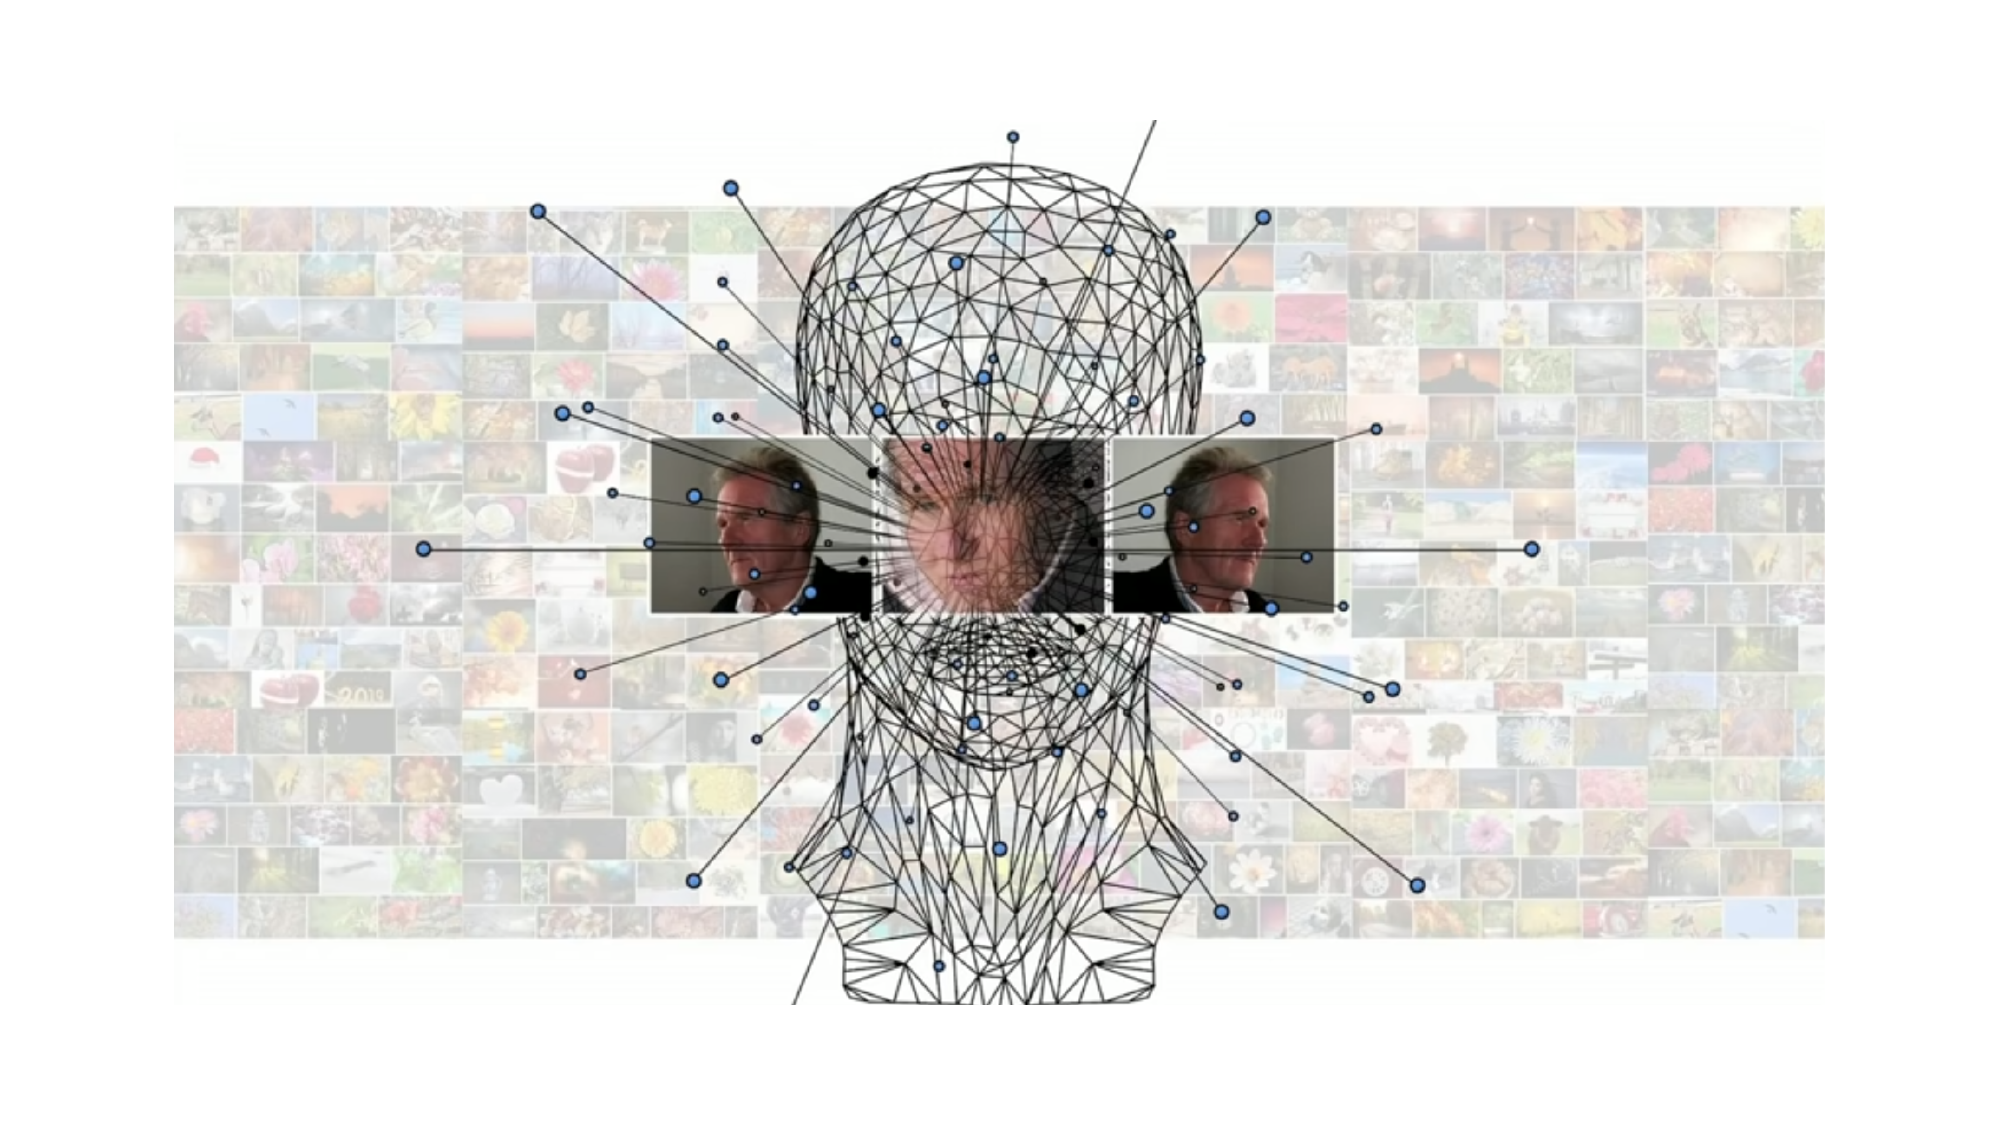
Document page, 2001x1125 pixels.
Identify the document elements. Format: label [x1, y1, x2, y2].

picture [174, 120, 1825, 1005]
